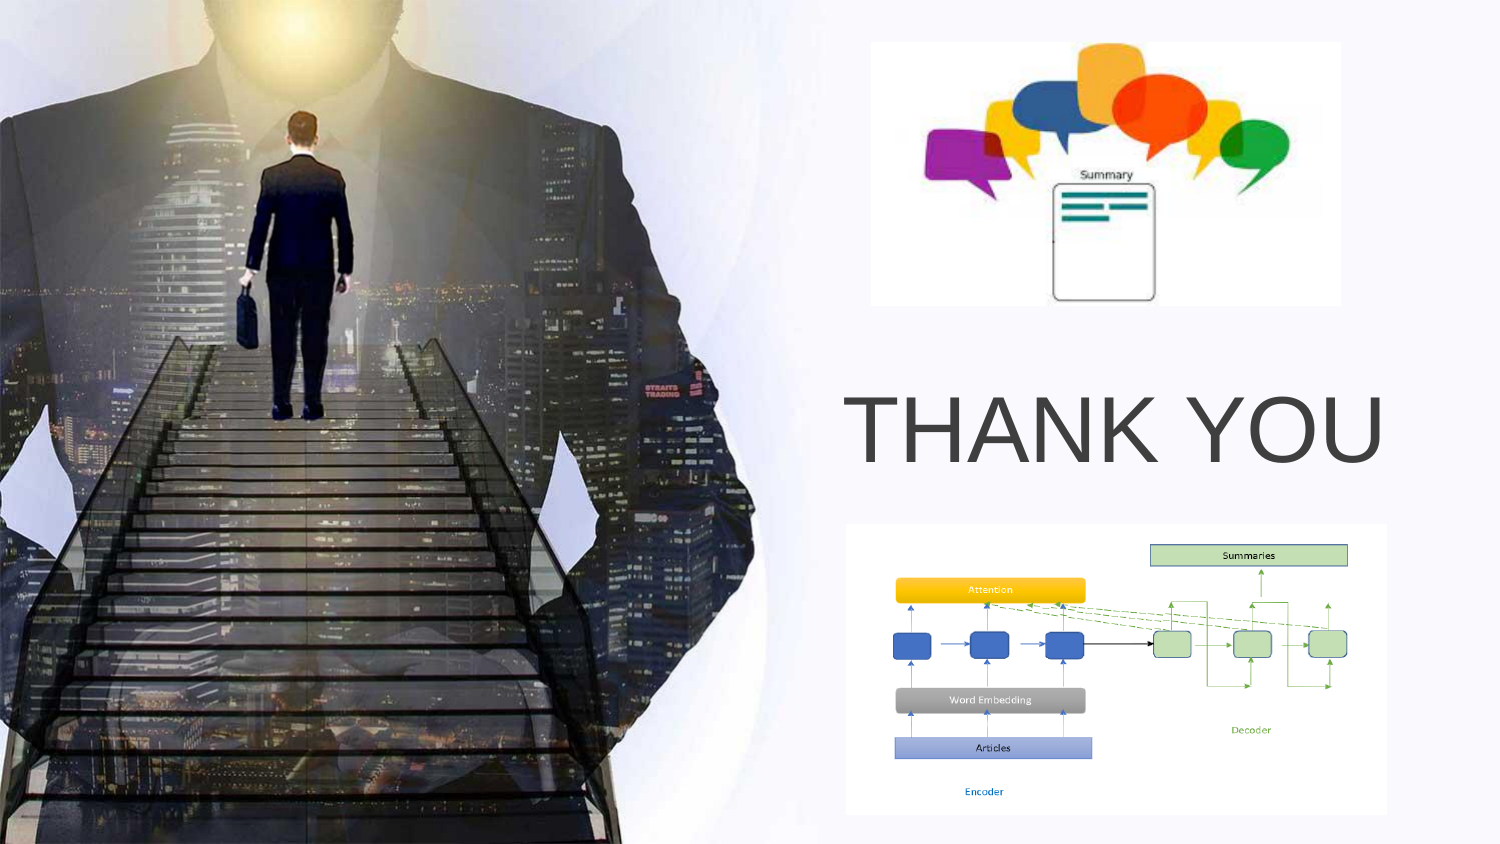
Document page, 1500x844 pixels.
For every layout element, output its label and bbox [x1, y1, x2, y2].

picture [0, 0, 1500, 844]
text_box [805, 361, 1500, 525]
